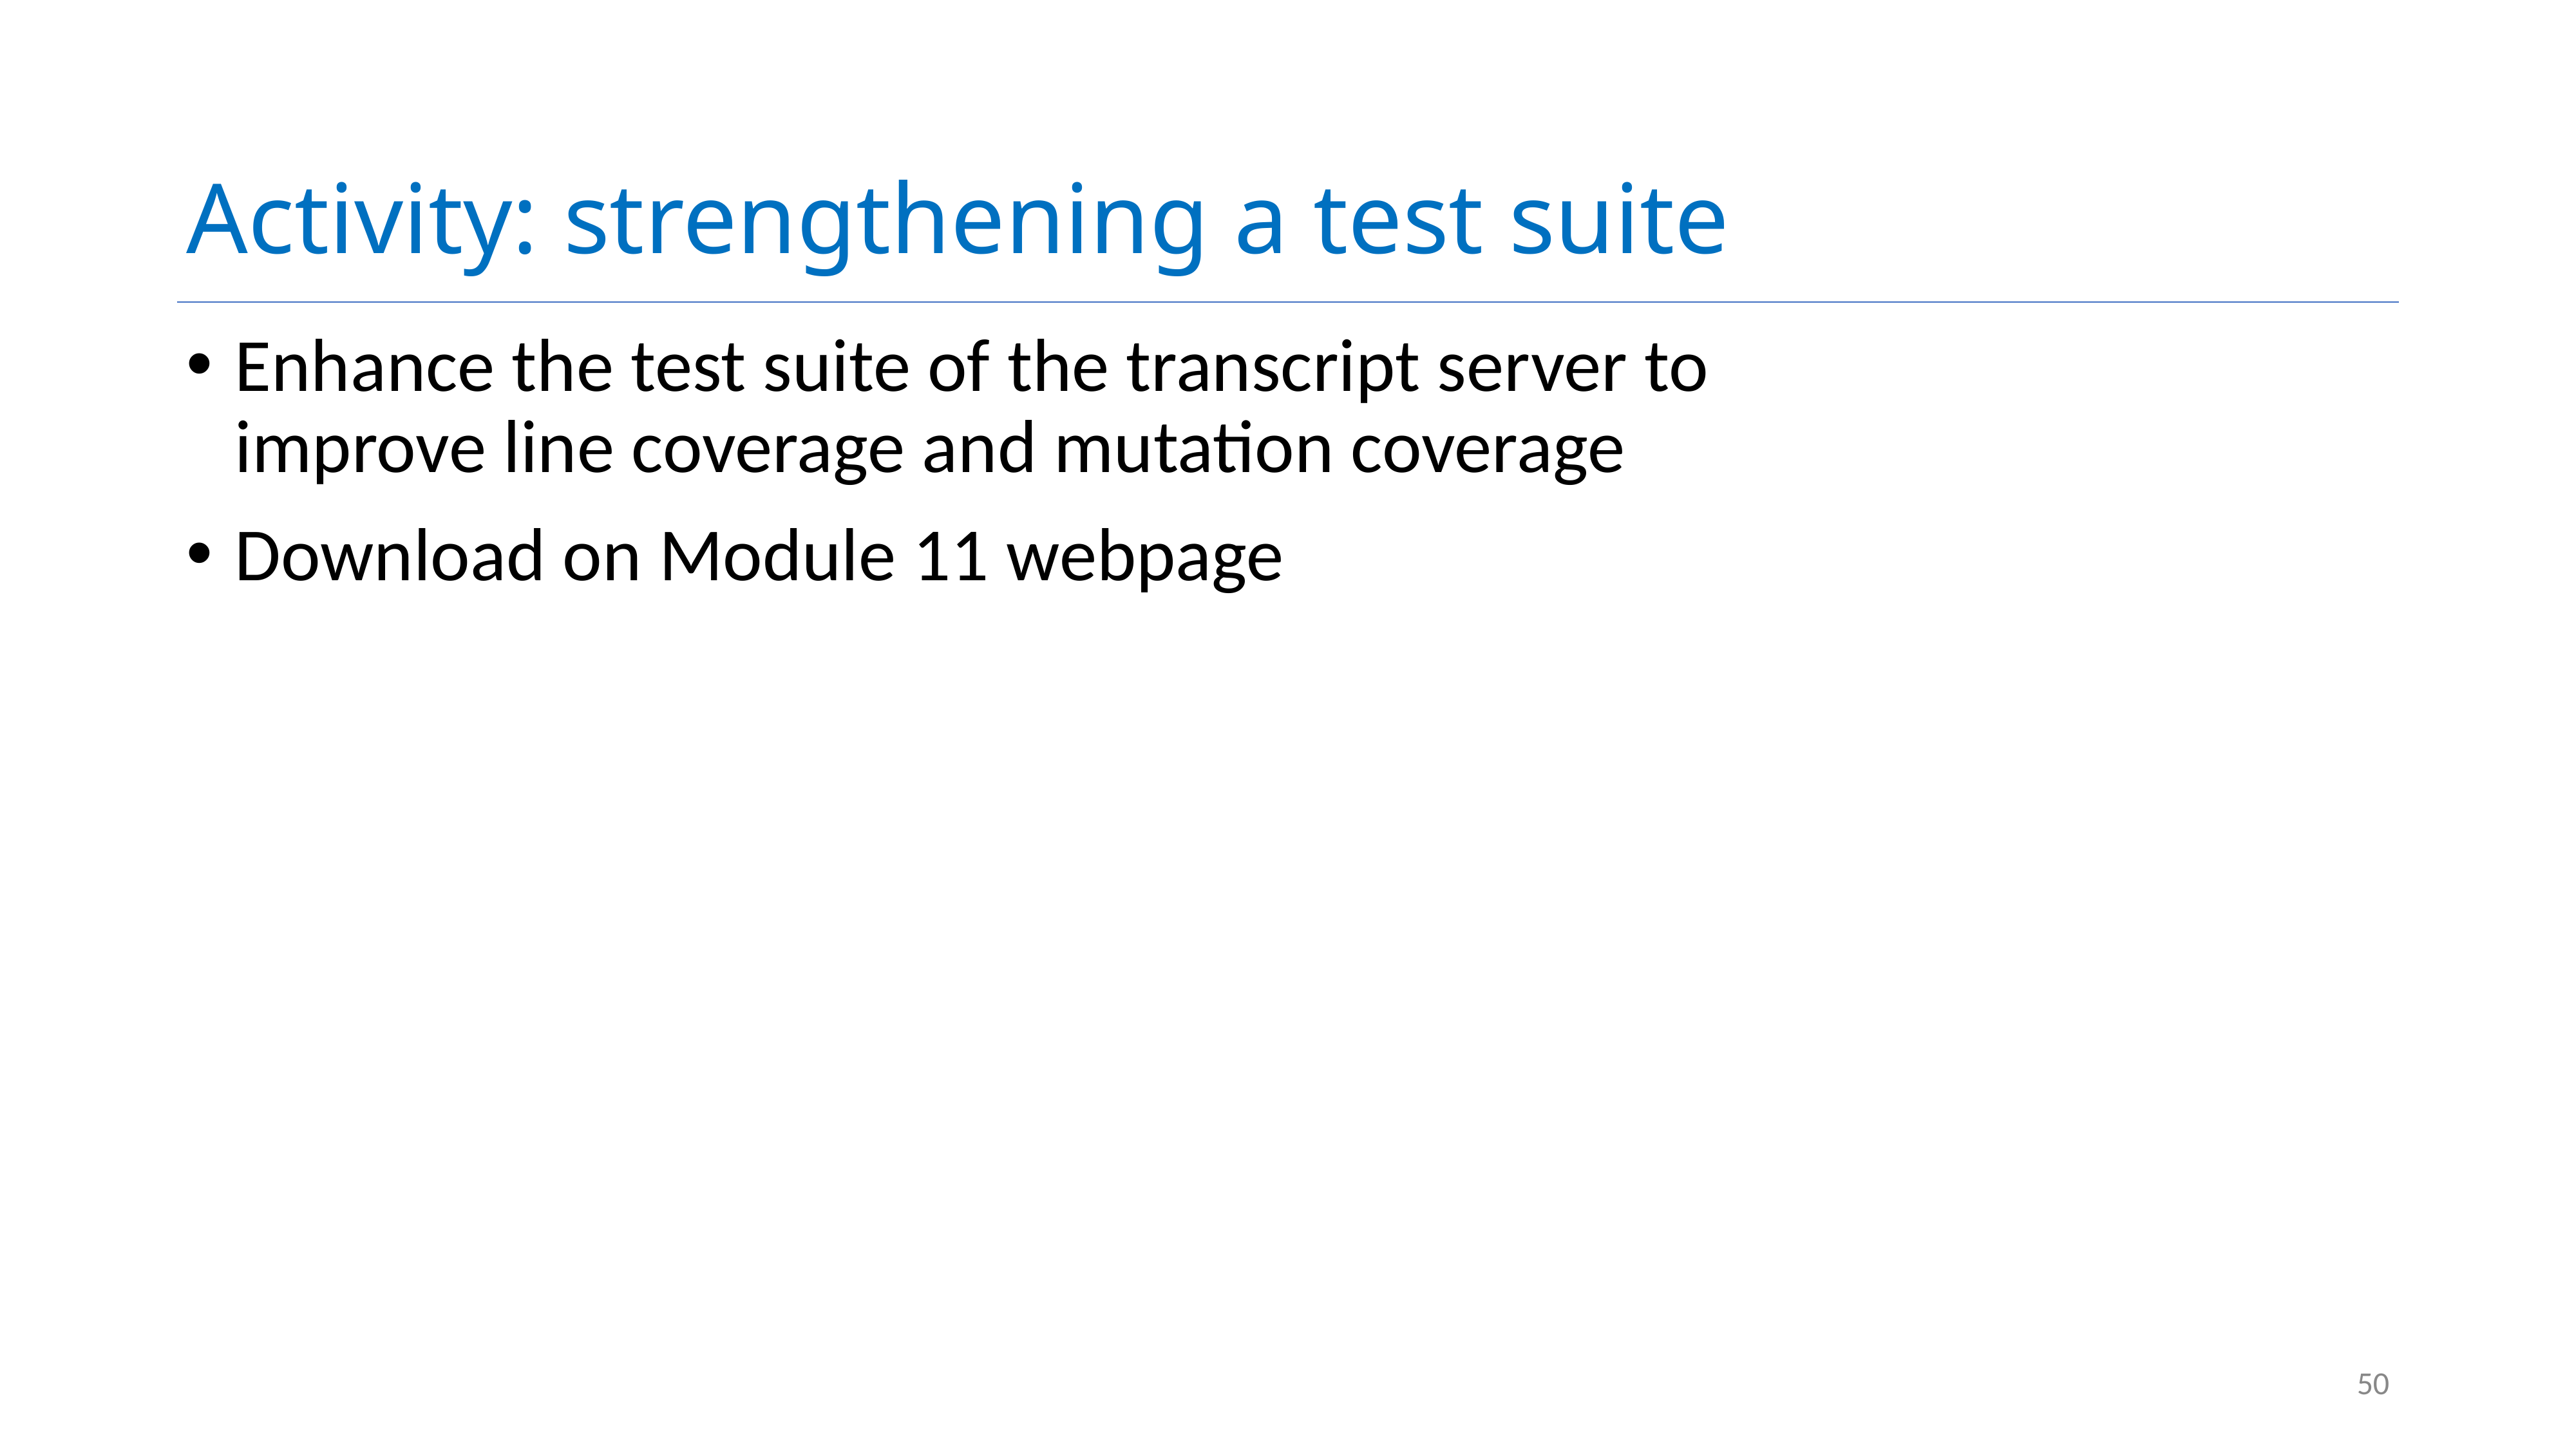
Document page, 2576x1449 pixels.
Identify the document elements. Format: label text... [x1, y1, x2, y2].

list Enhance the test suite of the transcript server to improve line coverage and mutation coverage Download on Module 11 webpage [176, 316, 1845, 1238]
slide_number 50 [2344, 1355, 2400, 1408]
title Activity: strengthening a test suite [176, 3, 2400, 285]
